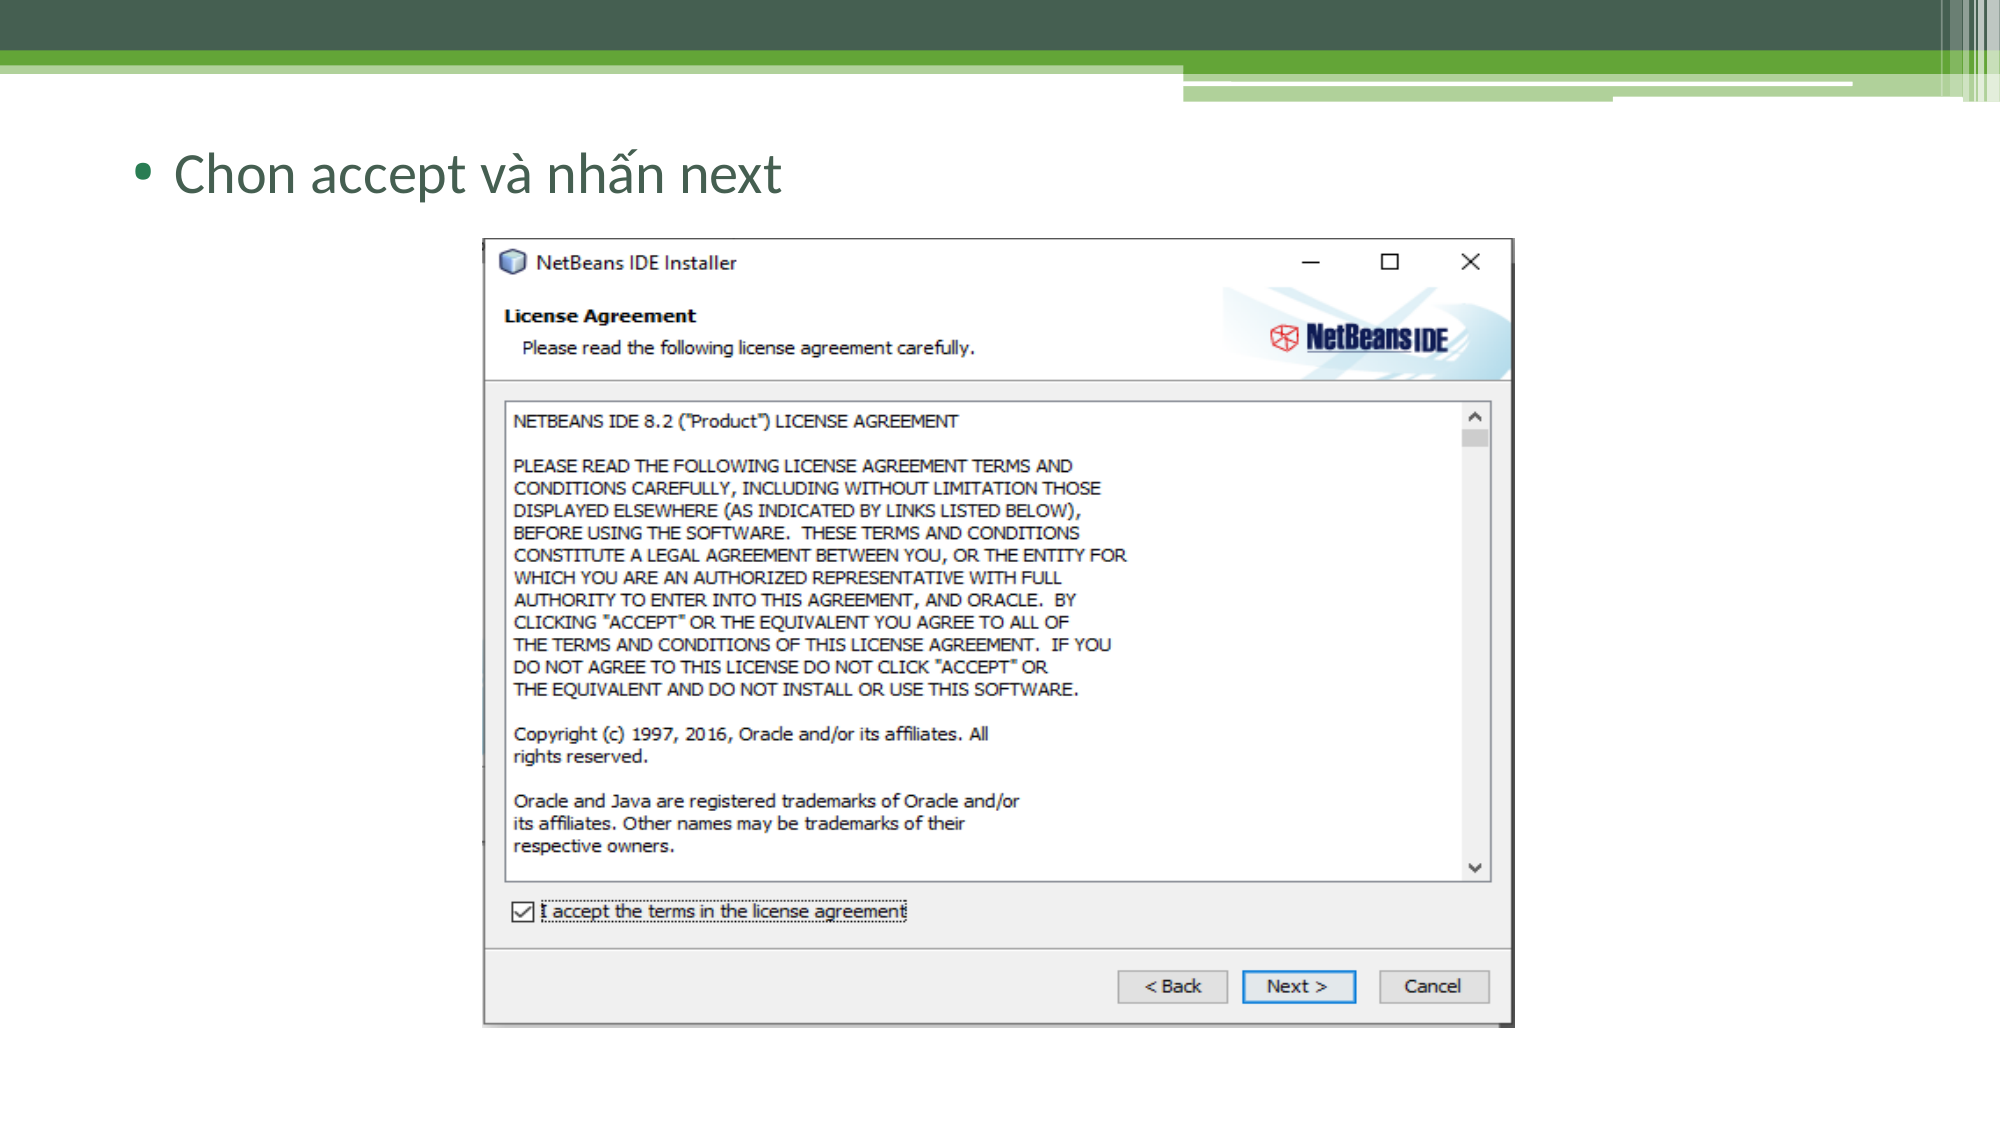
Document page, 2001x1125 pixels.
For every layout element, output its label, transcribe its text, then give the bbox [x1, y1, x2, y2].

list Chon accept và nhấn next [99, 127, 1900, 1079]
picture [482, 238, 1515, 1028]
